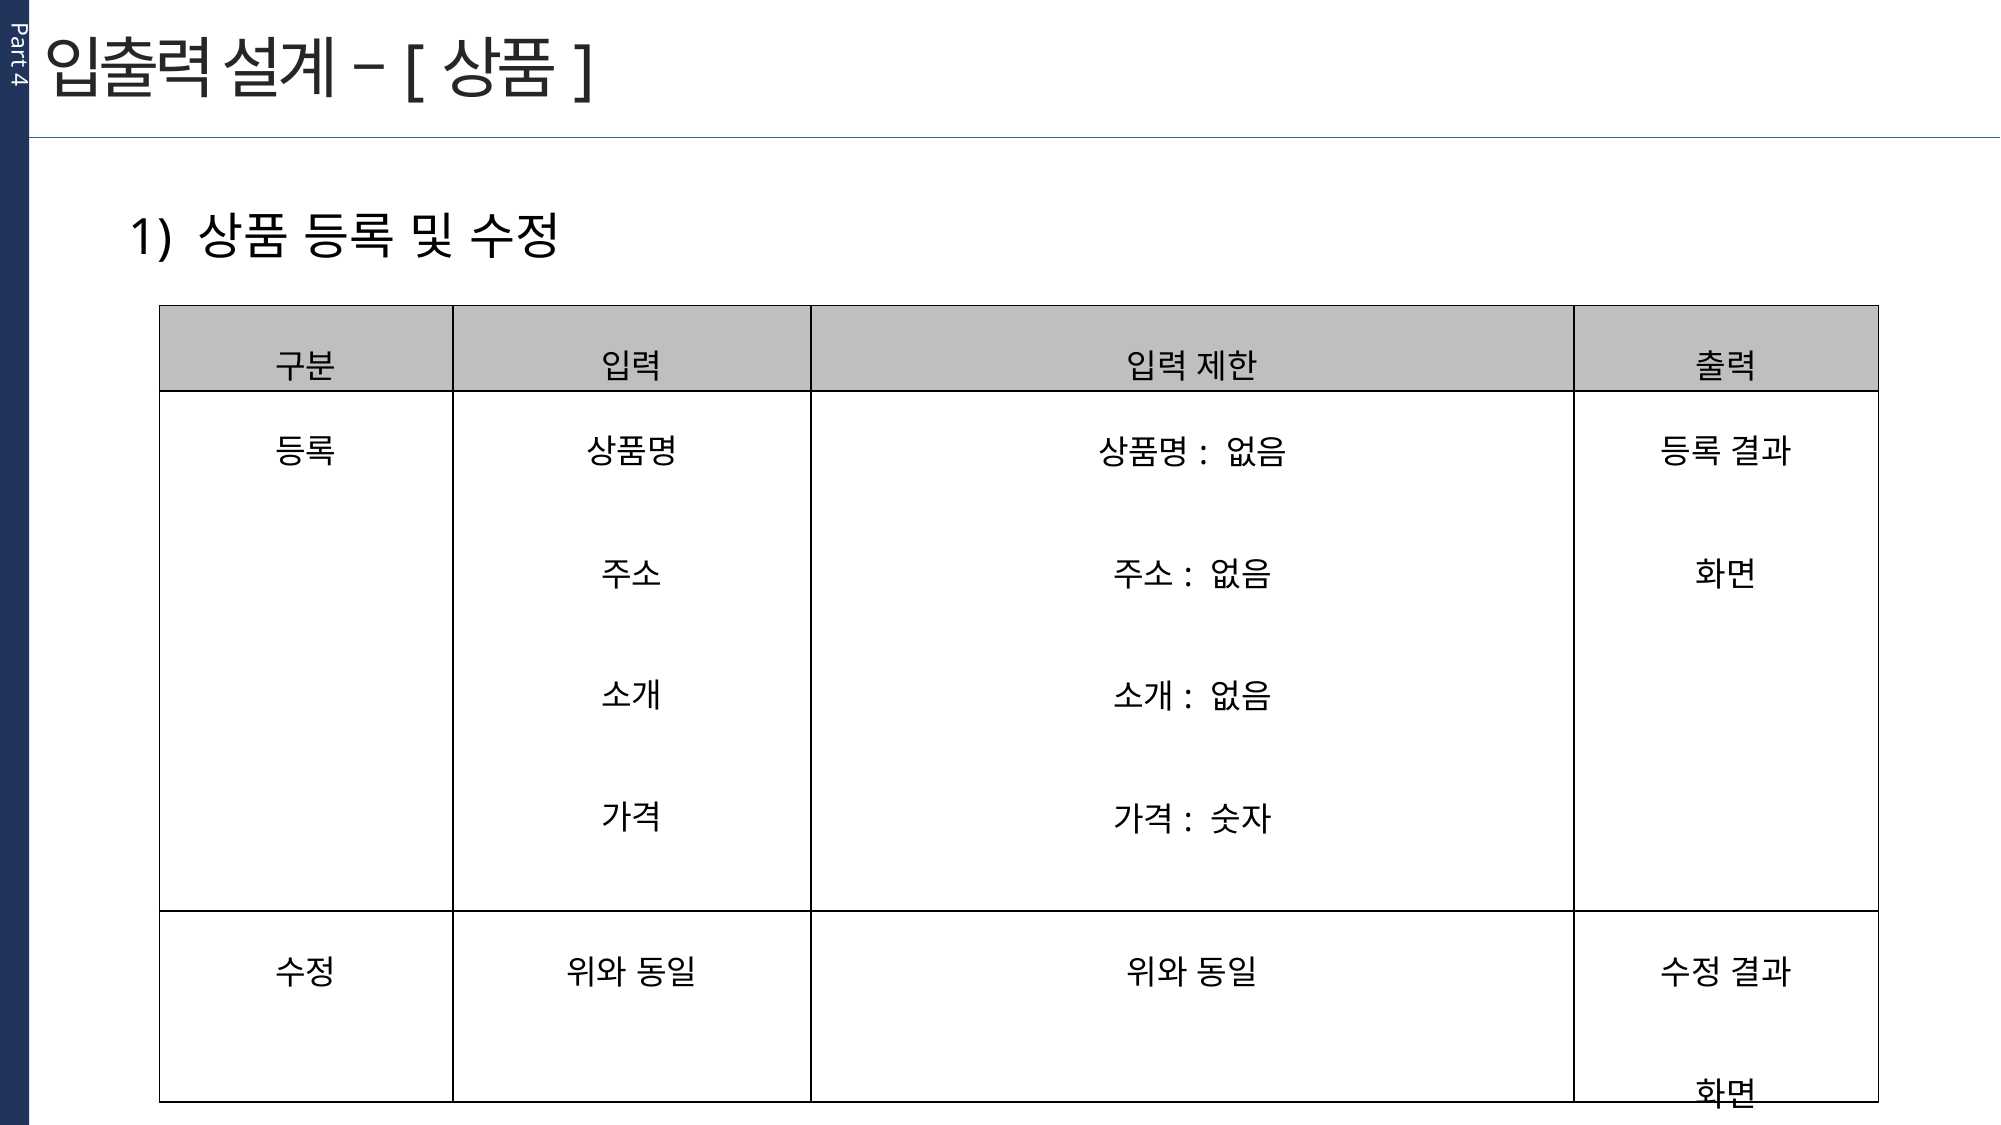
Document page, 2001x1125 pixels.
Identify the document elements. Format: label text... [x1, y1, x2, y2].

table_cell 등록 결과 화면 [1575, 392, 1878, 910]
table_cell 상품명 주소 소개 가격 지원 종류 [454, 392, 810, 910]
table_cell 수정 결과 화면 [1575, 912, 1878, 1101]
text_box Part 4 [0, 8, 42, 312]
text_box [0, 0, 30, 8]
table_cell 등록 [160, 392, 452, 910]
text_box 1) 상품 등록 및 수정 [114, 197, 577, 273]
table_cell 상품명: 없음 주소: 없음 소개: 없음 가격: 숫자 지원 종류: 없음 [812, 392, 1573, 910]
text_box [74, 229, 987, 1019]
table_cell 수정 [160, 912, 452, 1101]
table_header 입력 [454, 306, 810, 390]
text_box 입출력 설계 –[상품] [42, 18, 611, 113]
table_header 입력 제한 [812, 306, 1573, 390]
table_cell 위와 동일 [454, 912, 810, 1101]
text_box [0, 312, 30, 1125]
table_header 구분 [160, 306, 452, 390]
table_cell 위와 동일 [812, 912, 1573, 1101]
table_header 출력 [1575, 306, 1878, 390]
